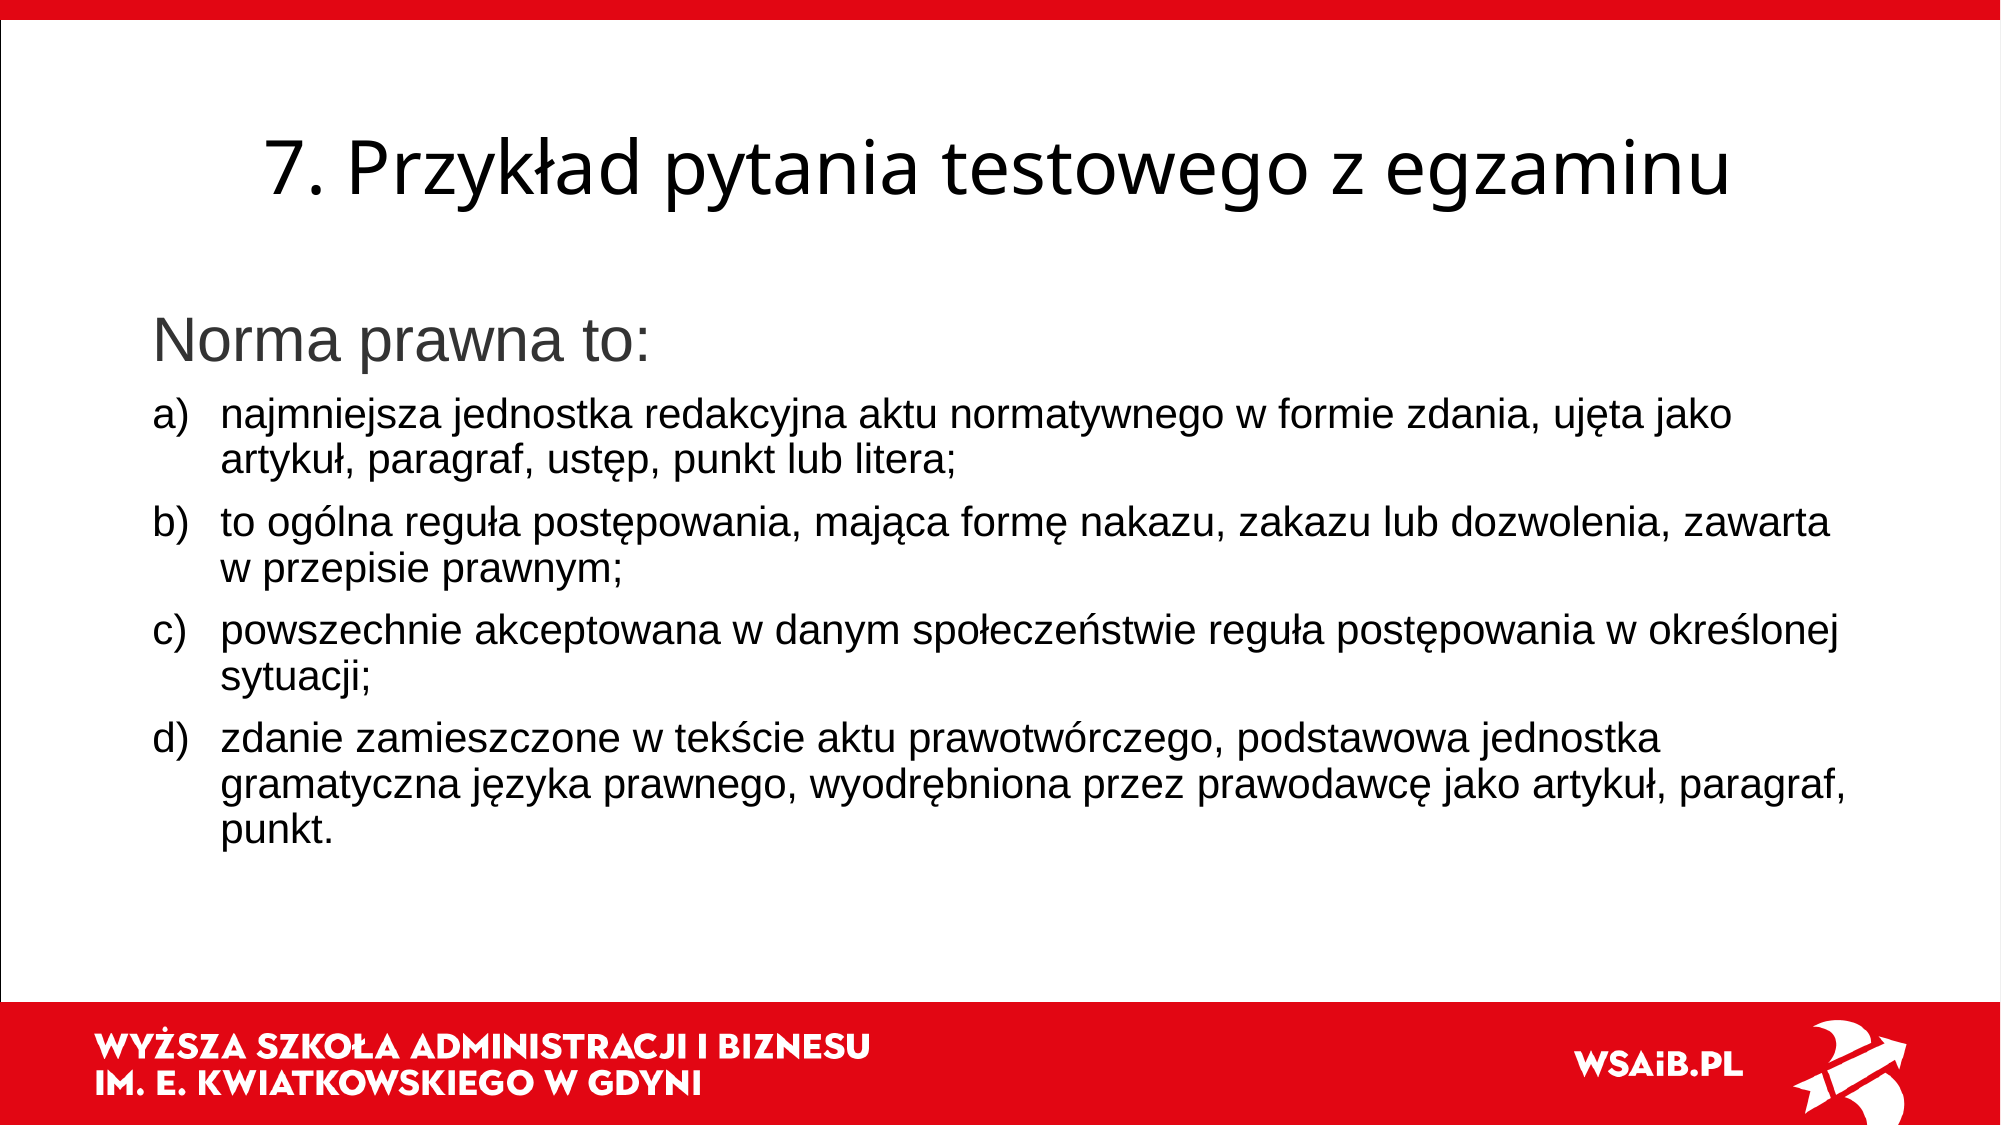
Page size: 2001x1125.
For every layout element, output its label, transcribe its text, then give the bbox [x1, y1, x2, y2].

list Norma prawna to: najmniejsza jednostka redakcyjna aktu normatywnego w formie zdania, ujęta jako artykuł, paragraf, ustęp, punkt lub litera; to ogólna reguła postępowania, mająca formę nakazu, zakazu lub dozwolenia, zawarta w przepisie prawnym; powszechnie akceptowana w danym społeczeństwie reguła postępowania w określonej sytuacji; zdanie zamieszczone w tekście aktu prawotwórczego, podstawowa jednostka gramatyczna języka prawnego, wyodrębniona przez prawodawcę jako artykuł, paragraf, punkt. [137, 299, 1863, 861]
picture [0, 0, 2001, 1125]
title 7. Przykład pytania testowego z egzaminu [40, 59, 1957, 281]
